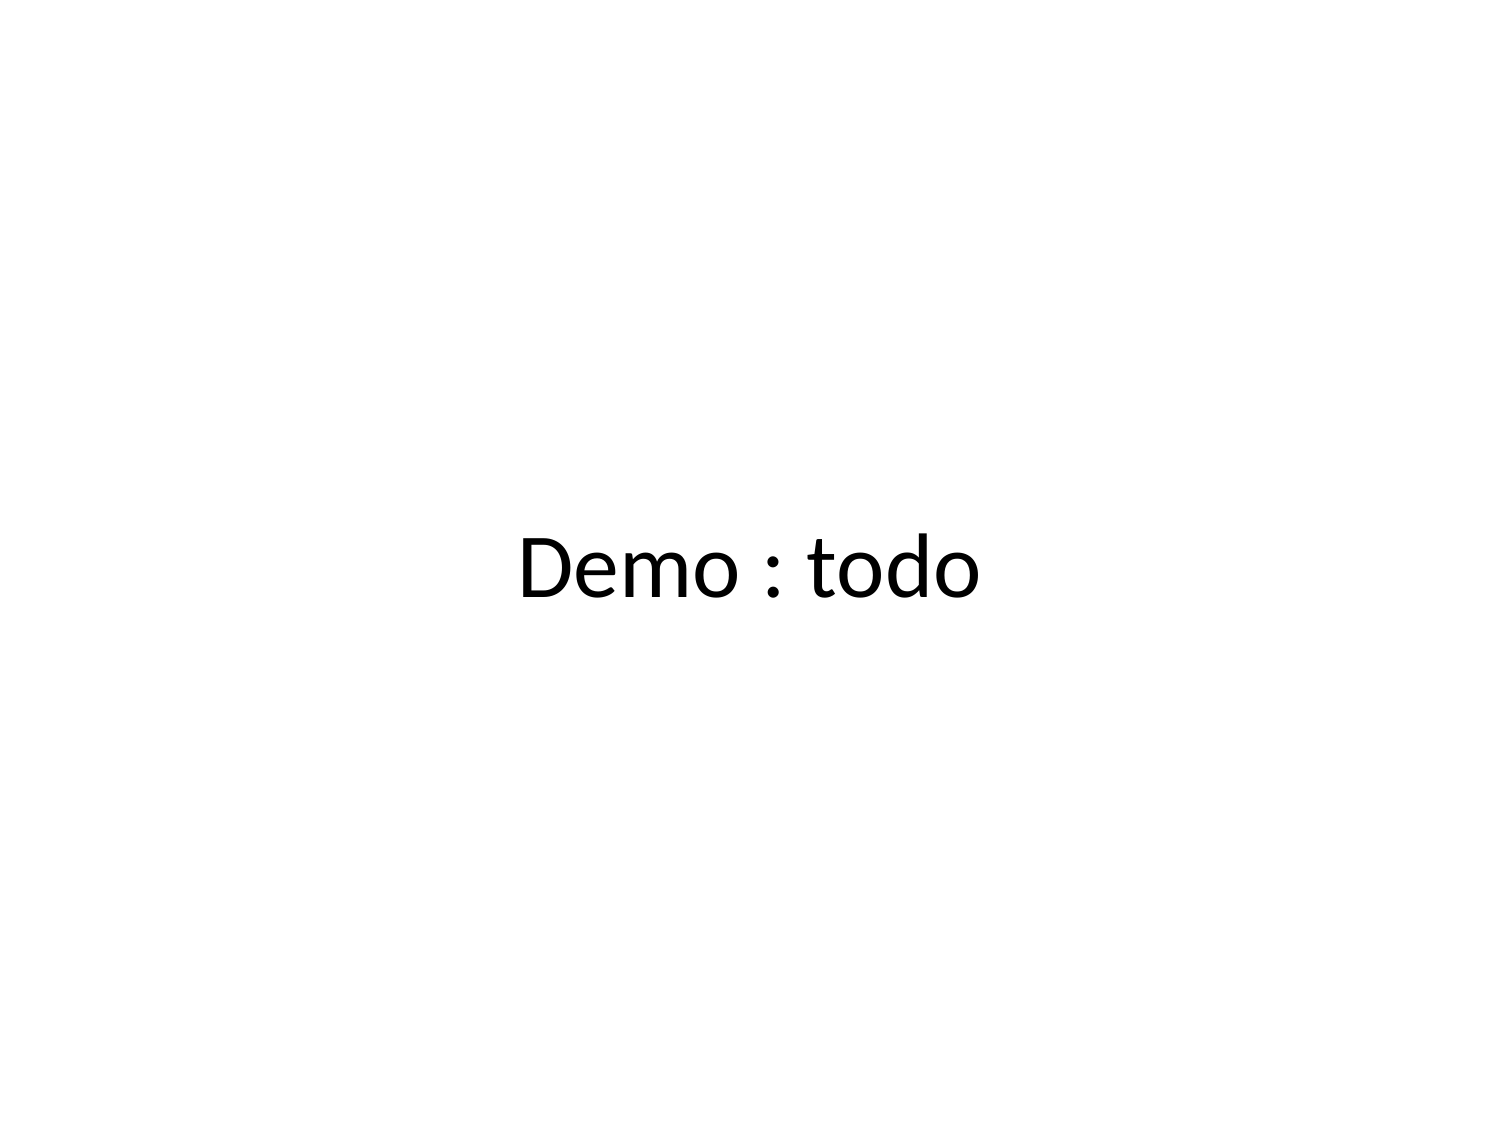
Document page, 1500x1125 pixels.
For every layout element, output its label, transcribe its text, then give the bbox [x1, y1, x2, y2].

title Demo : todo [75, 45, 1425, 1076]
